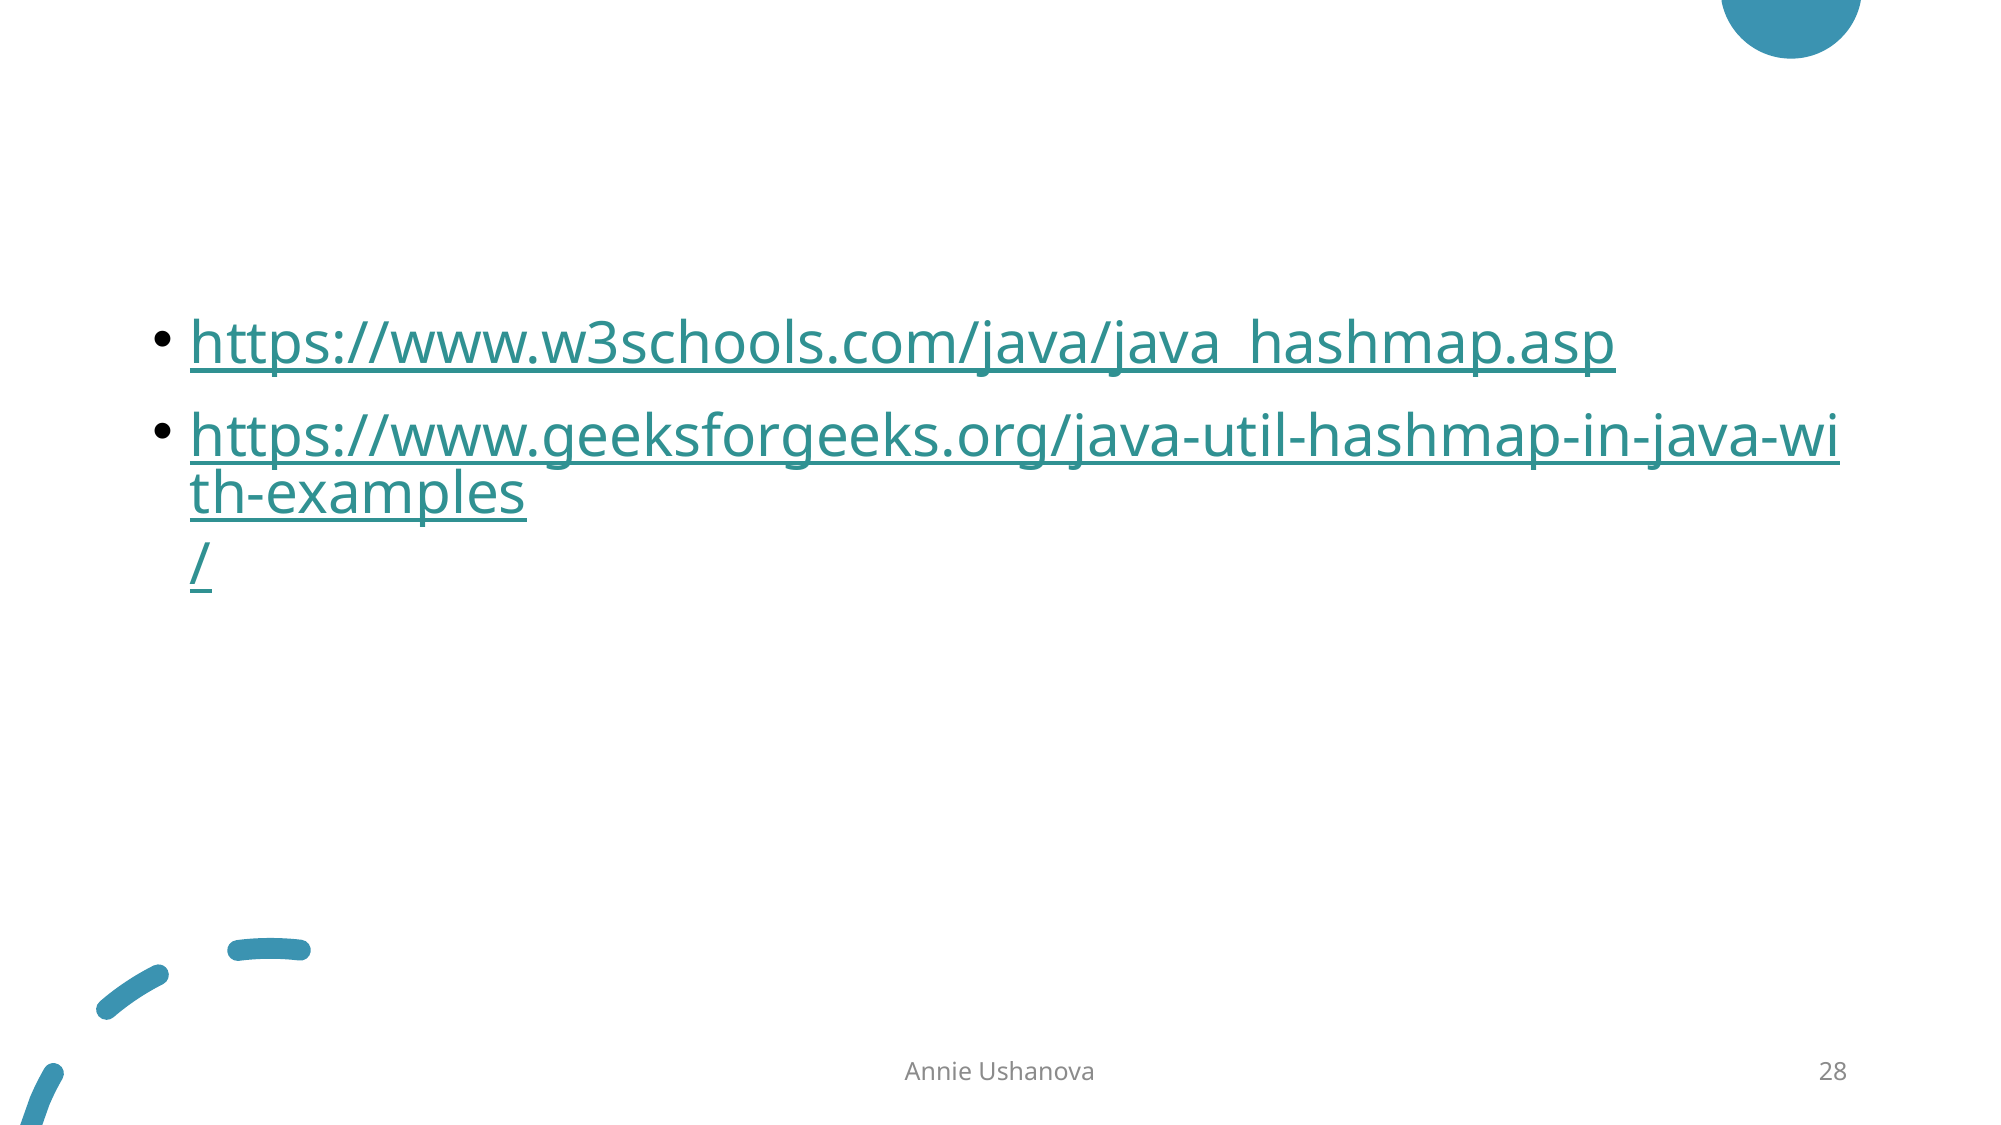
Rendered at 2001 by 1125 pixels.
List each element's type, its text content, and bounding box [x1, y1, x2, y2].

list https://www.w3schools.com/java/java_hashmap.asp https://www.geeksforgeeks.org/java-util-hashmap-in-java-with-examples/ [137, 299, 1863, 933]
footer Annie Ushanova [662, 1042, 1338, 1103]
slide_number 28 [1412, 1042, 1863, 1103]
